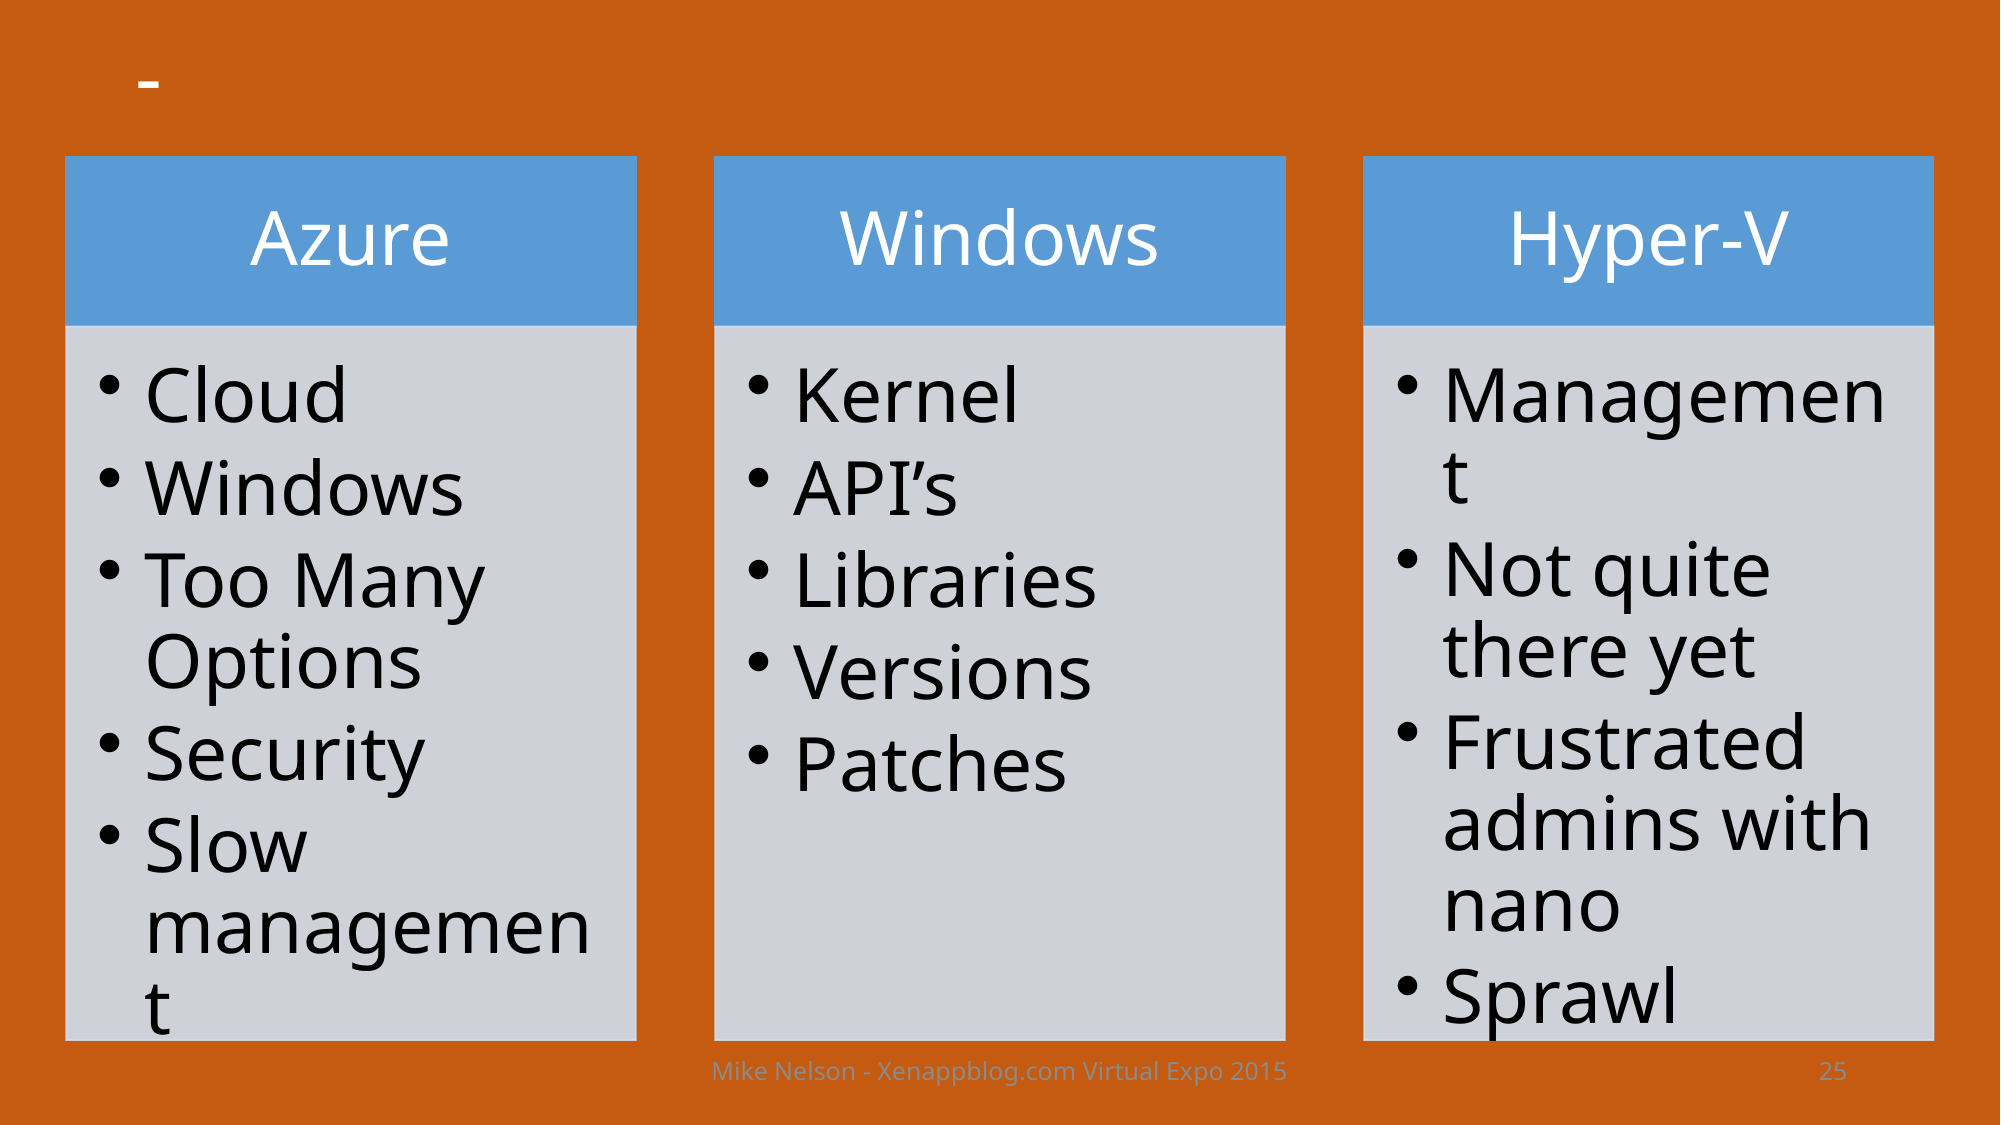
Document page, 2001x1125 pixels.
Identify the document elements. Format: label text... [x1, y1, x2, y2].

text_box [65, 153, 1935, 1043]
footer Mike Nelson - Xenappblog.com Virtual Expo 2015 [662, 1043, 1338, 1103]
slide_number 25 [1412, 1043, 1863, 1103]
text_box - [120, 16, 178, 132]
